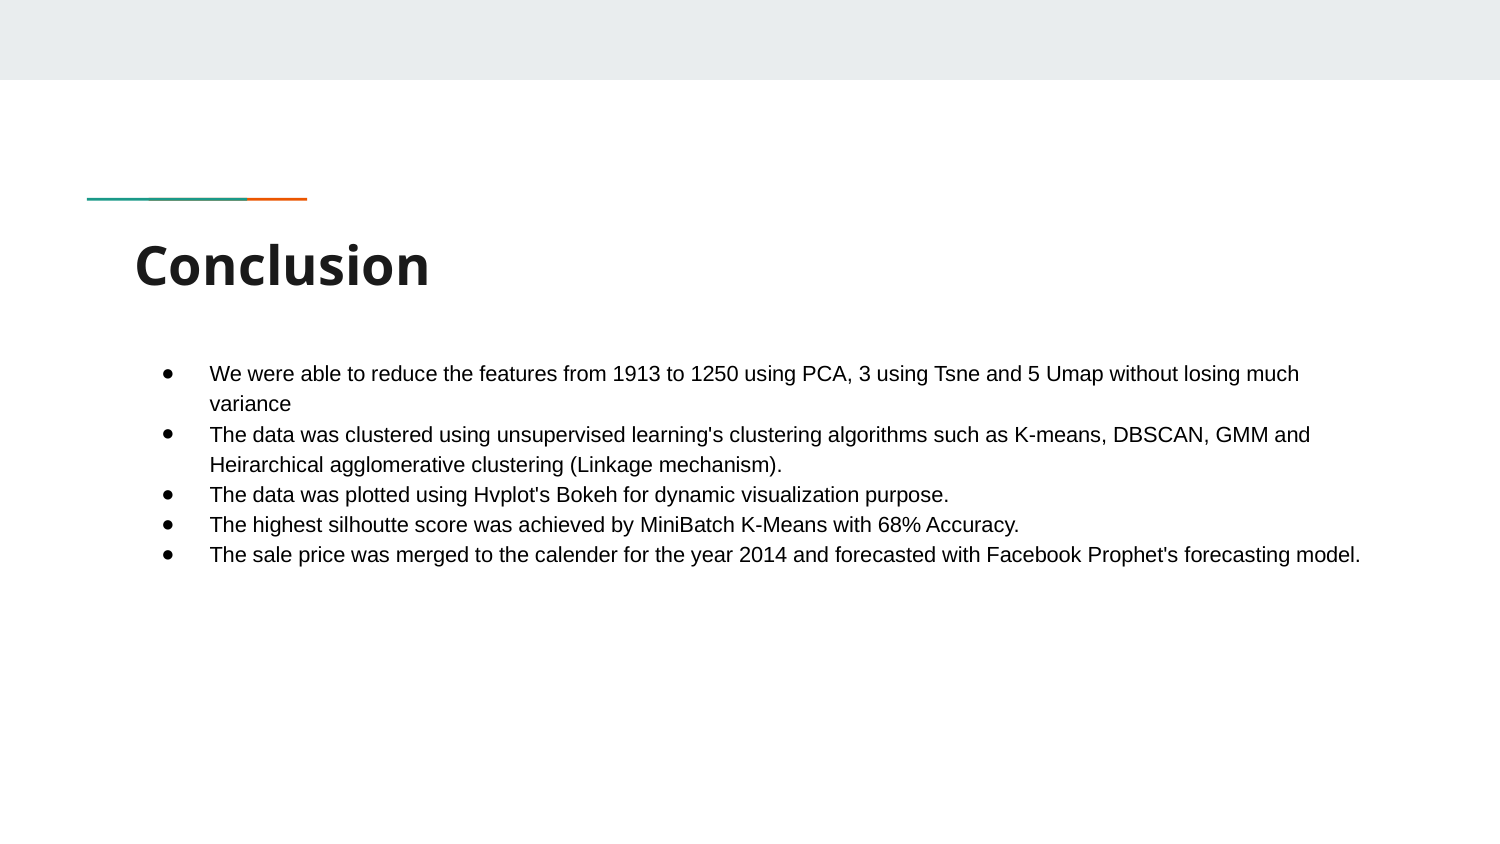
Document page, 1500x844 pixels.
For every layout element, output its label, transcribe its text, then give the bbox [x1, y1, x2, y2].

list We were able to reduce the features from 1913 to 1250 using PCA, 3 using Tsne and 5 Umap without losing much variance The data was clustered using unsupervised learning's clustering algorithms such as K-means, DBSCAN, GMM and Heirarchical agglomerative clustering (Linkage mechanism). The data was plotted using Hvplot's Bokeh for dynamic visualization purpose. The highest silhoutte score was achieved by MiniBatch K-Means with 68% Accuracy. The sale price was merged to the calender for the year 2014 and forecasted with Facebook Prophet's forecasting model. [119, 341, 1381, 712]
title Conclusion [119, 216, 1381, 305]
